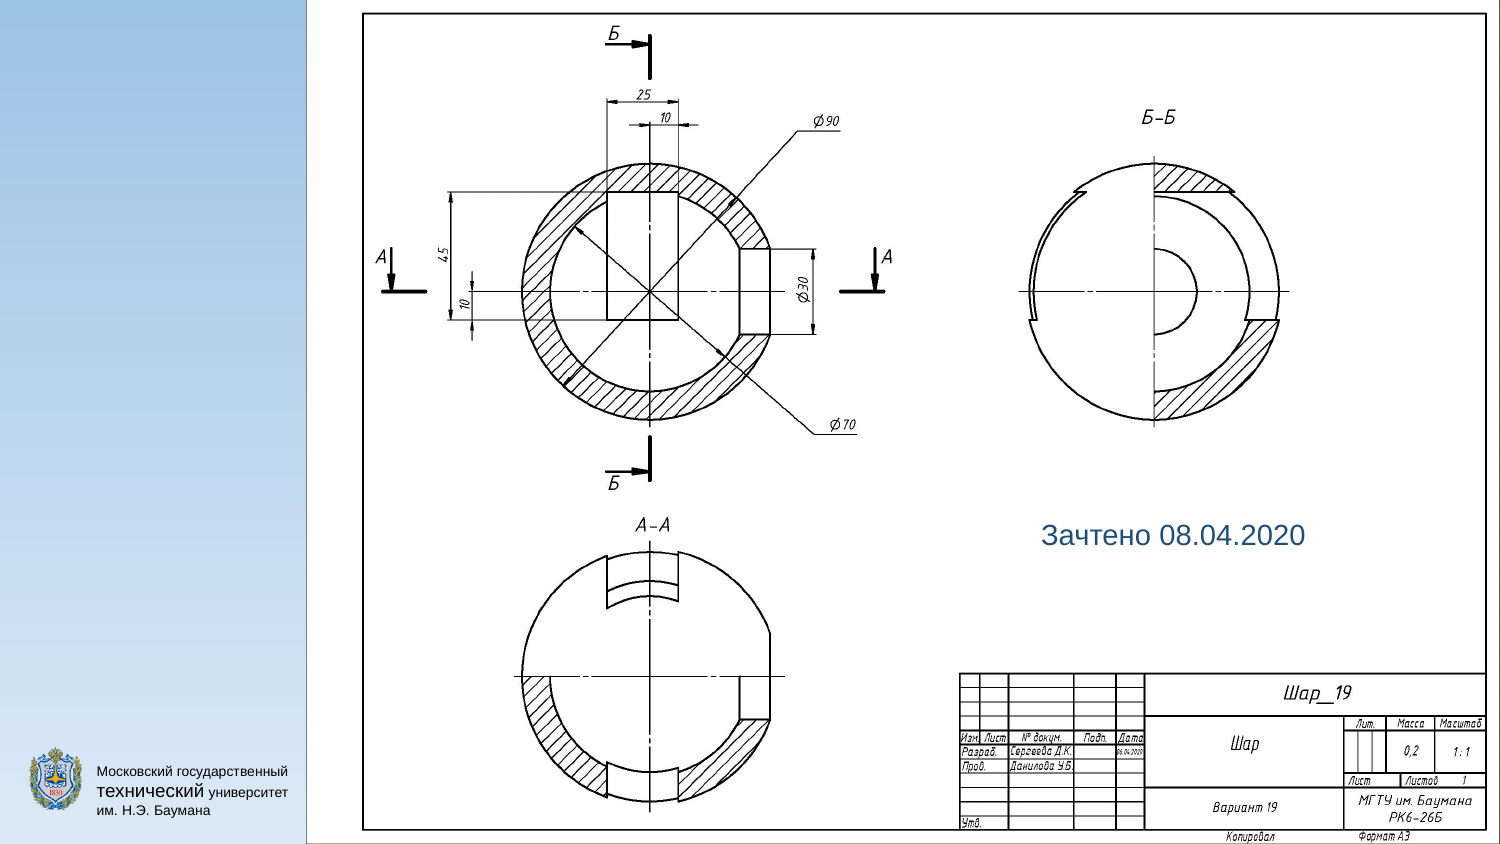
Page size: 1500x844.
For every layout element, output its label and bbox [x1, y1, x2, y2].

picture [29, 747, 82, 810]
picture [306, 0, 1500, 844]
